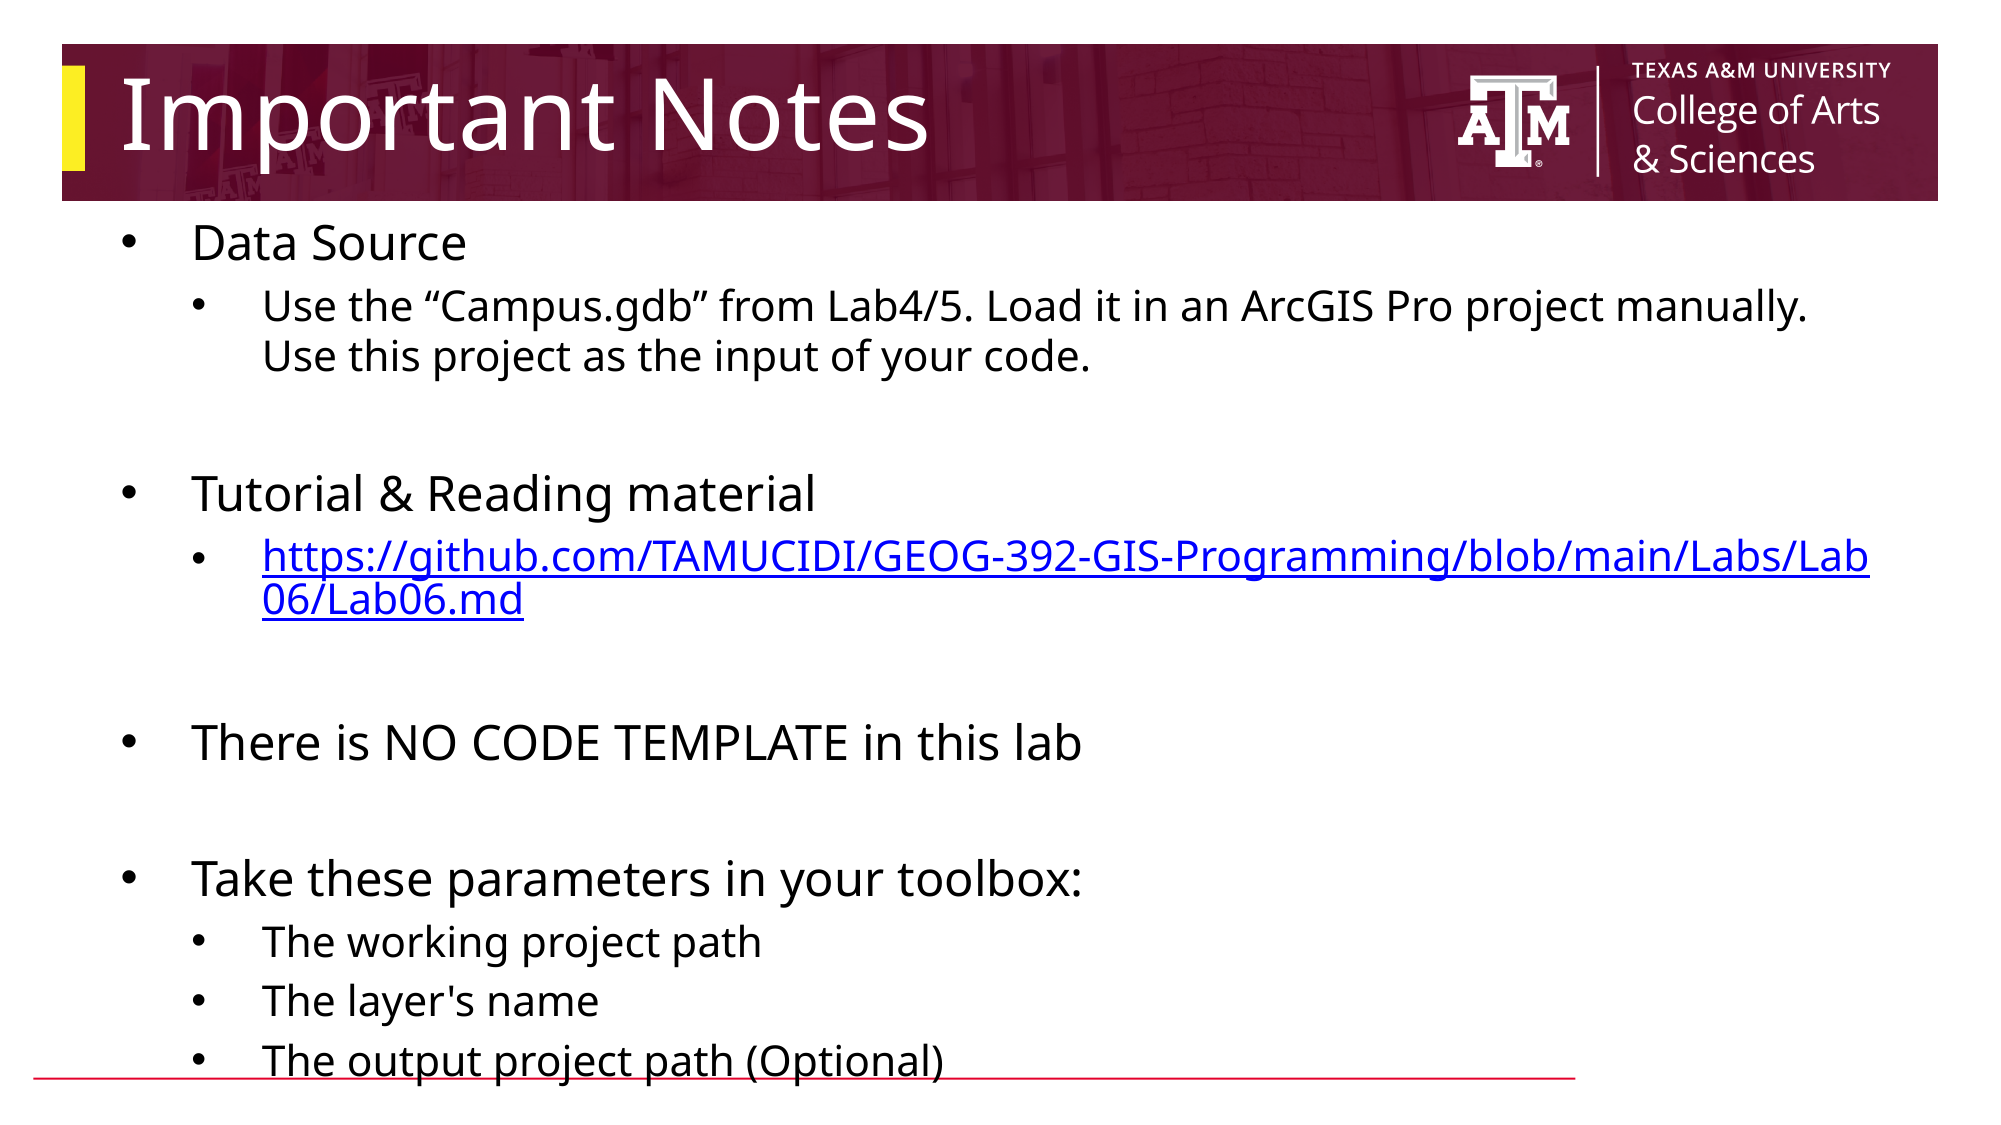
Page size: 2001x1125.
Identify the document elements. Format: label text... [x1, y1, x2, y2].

list Data Source Use the “Campus.gdb” from Lab4/5. Load it in an ArcGIS Pro project manually. Use this project as the input of your code. Tutorial & Reading material https://github.com/TAMUCIDI/GEOG-392-GIS-Programming/blob/main/Labs/Lab06/Lab06.md There is NO CODE TEMPLATE in this lab Take these parameters in your toolbox: The working project path The layer's name The output project path (Optional) [105, 204, 1895, 1058]
picture [62, 44, 105, 201]
picture [1367, 44, 1938, 201]
title Important Notes [105, 16, 1367, 204]
